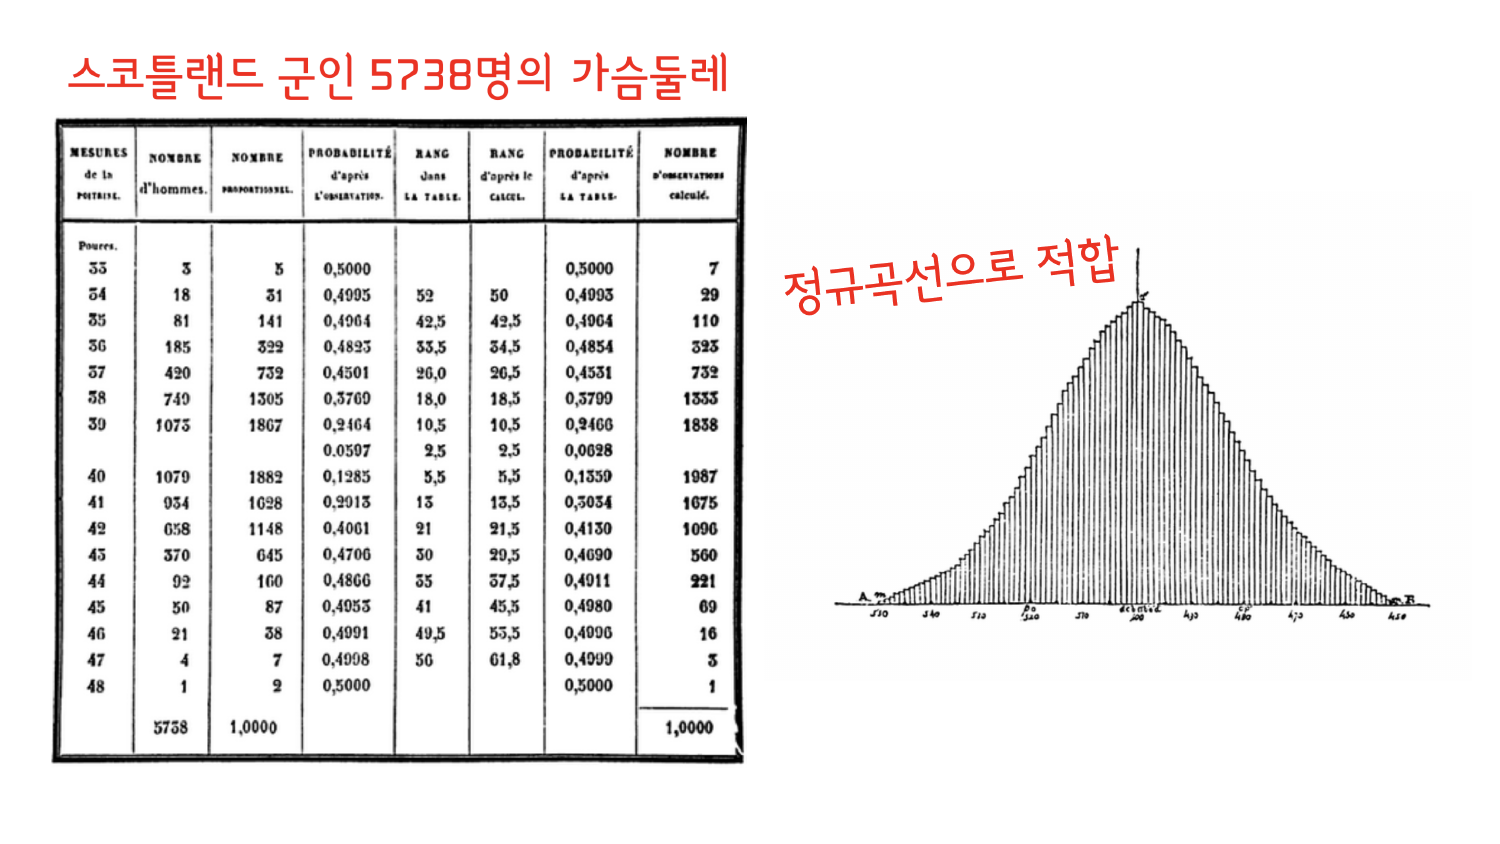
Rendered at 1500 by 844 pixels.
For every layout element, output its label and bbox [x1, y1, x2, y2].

picture [24, 24, 1472, 799]
